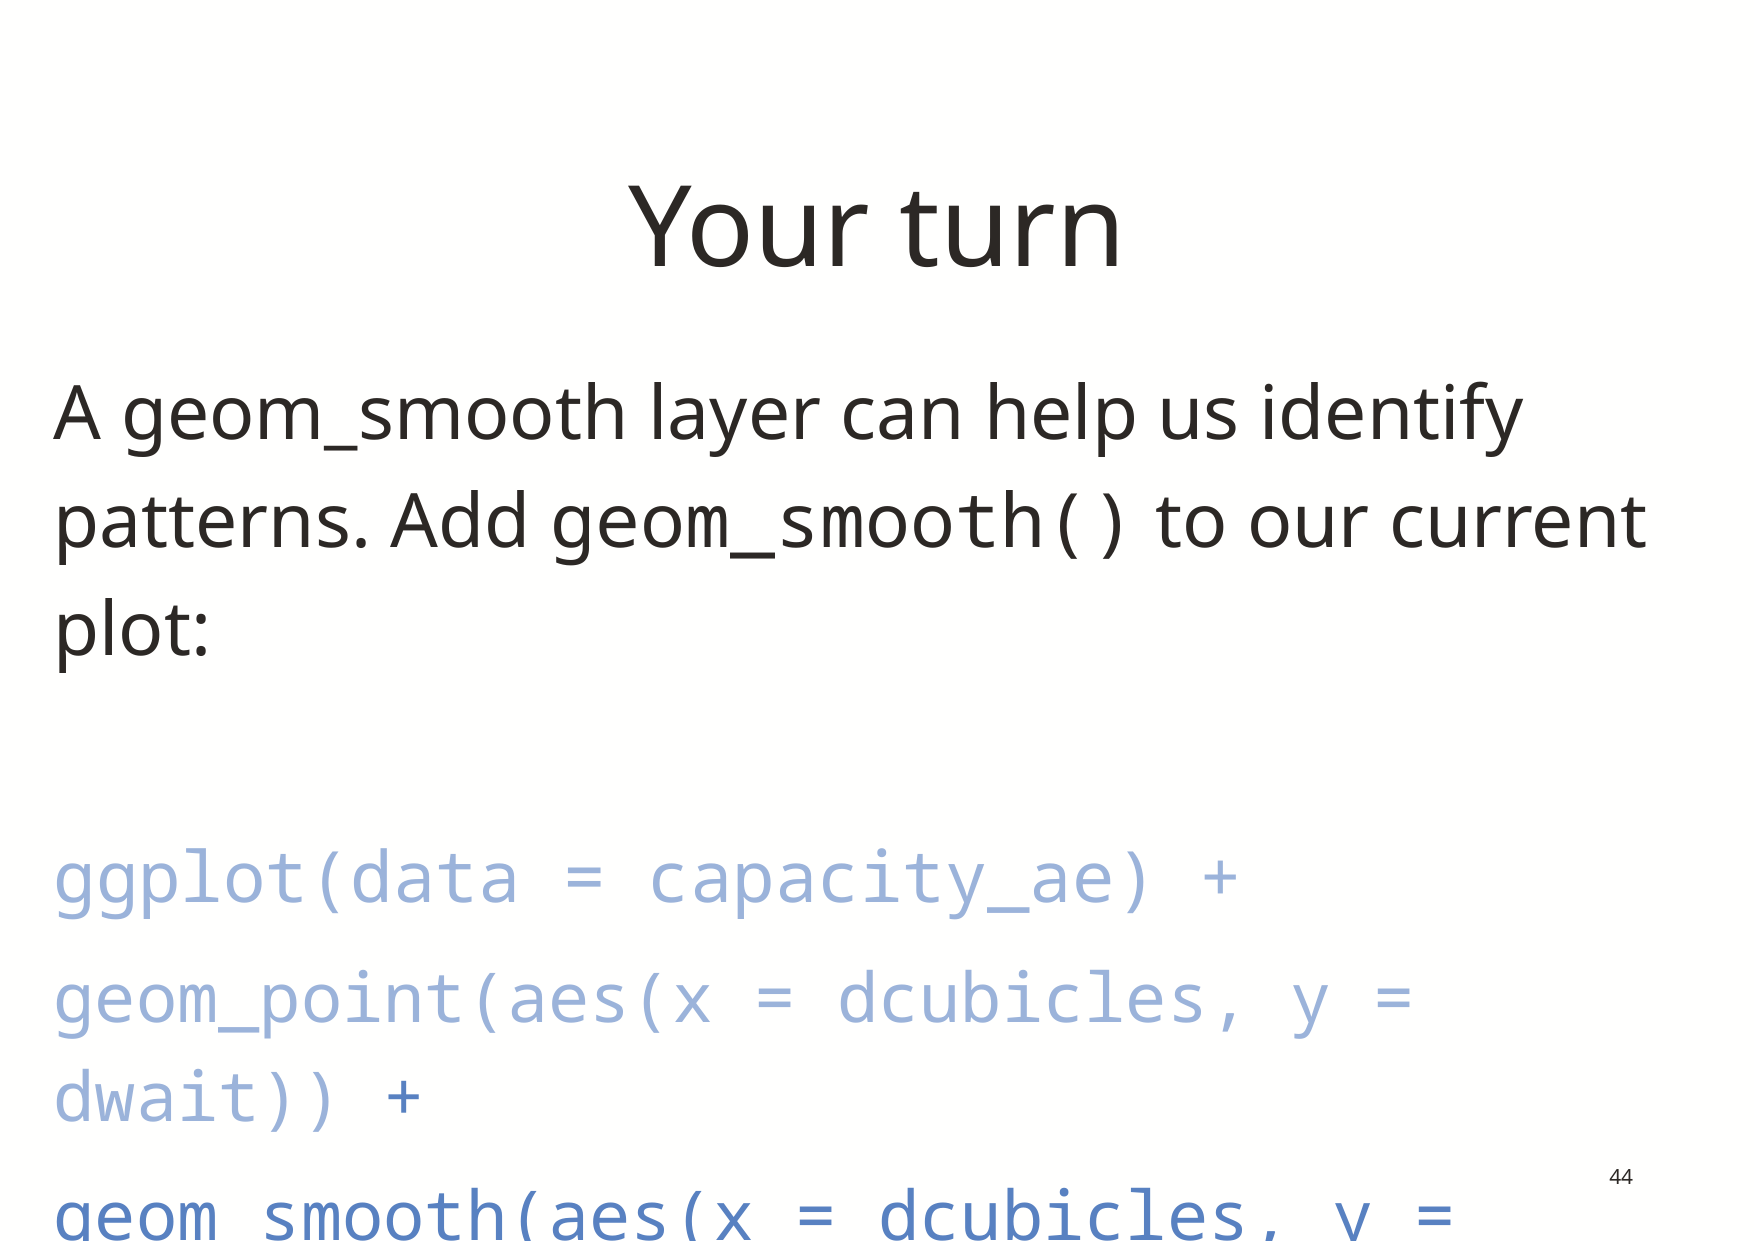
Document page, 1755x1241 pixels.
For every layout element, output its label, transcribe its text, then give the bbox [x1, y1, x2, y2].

slide_number 44 [1526, 1151, 1645, 1211]
list A geom_smooth layer can help us identify patterns. Add geom_smooth() to our current plot: ggplot(data = capacity_ae) + geom_point(aes(x = dcubicles, y = dwait)) + geom_smooth(aes(x = dcubicles, y = dwait)) [41, 335, 1719, 1152]
title Your turn [109, 182, 1645, 301]
